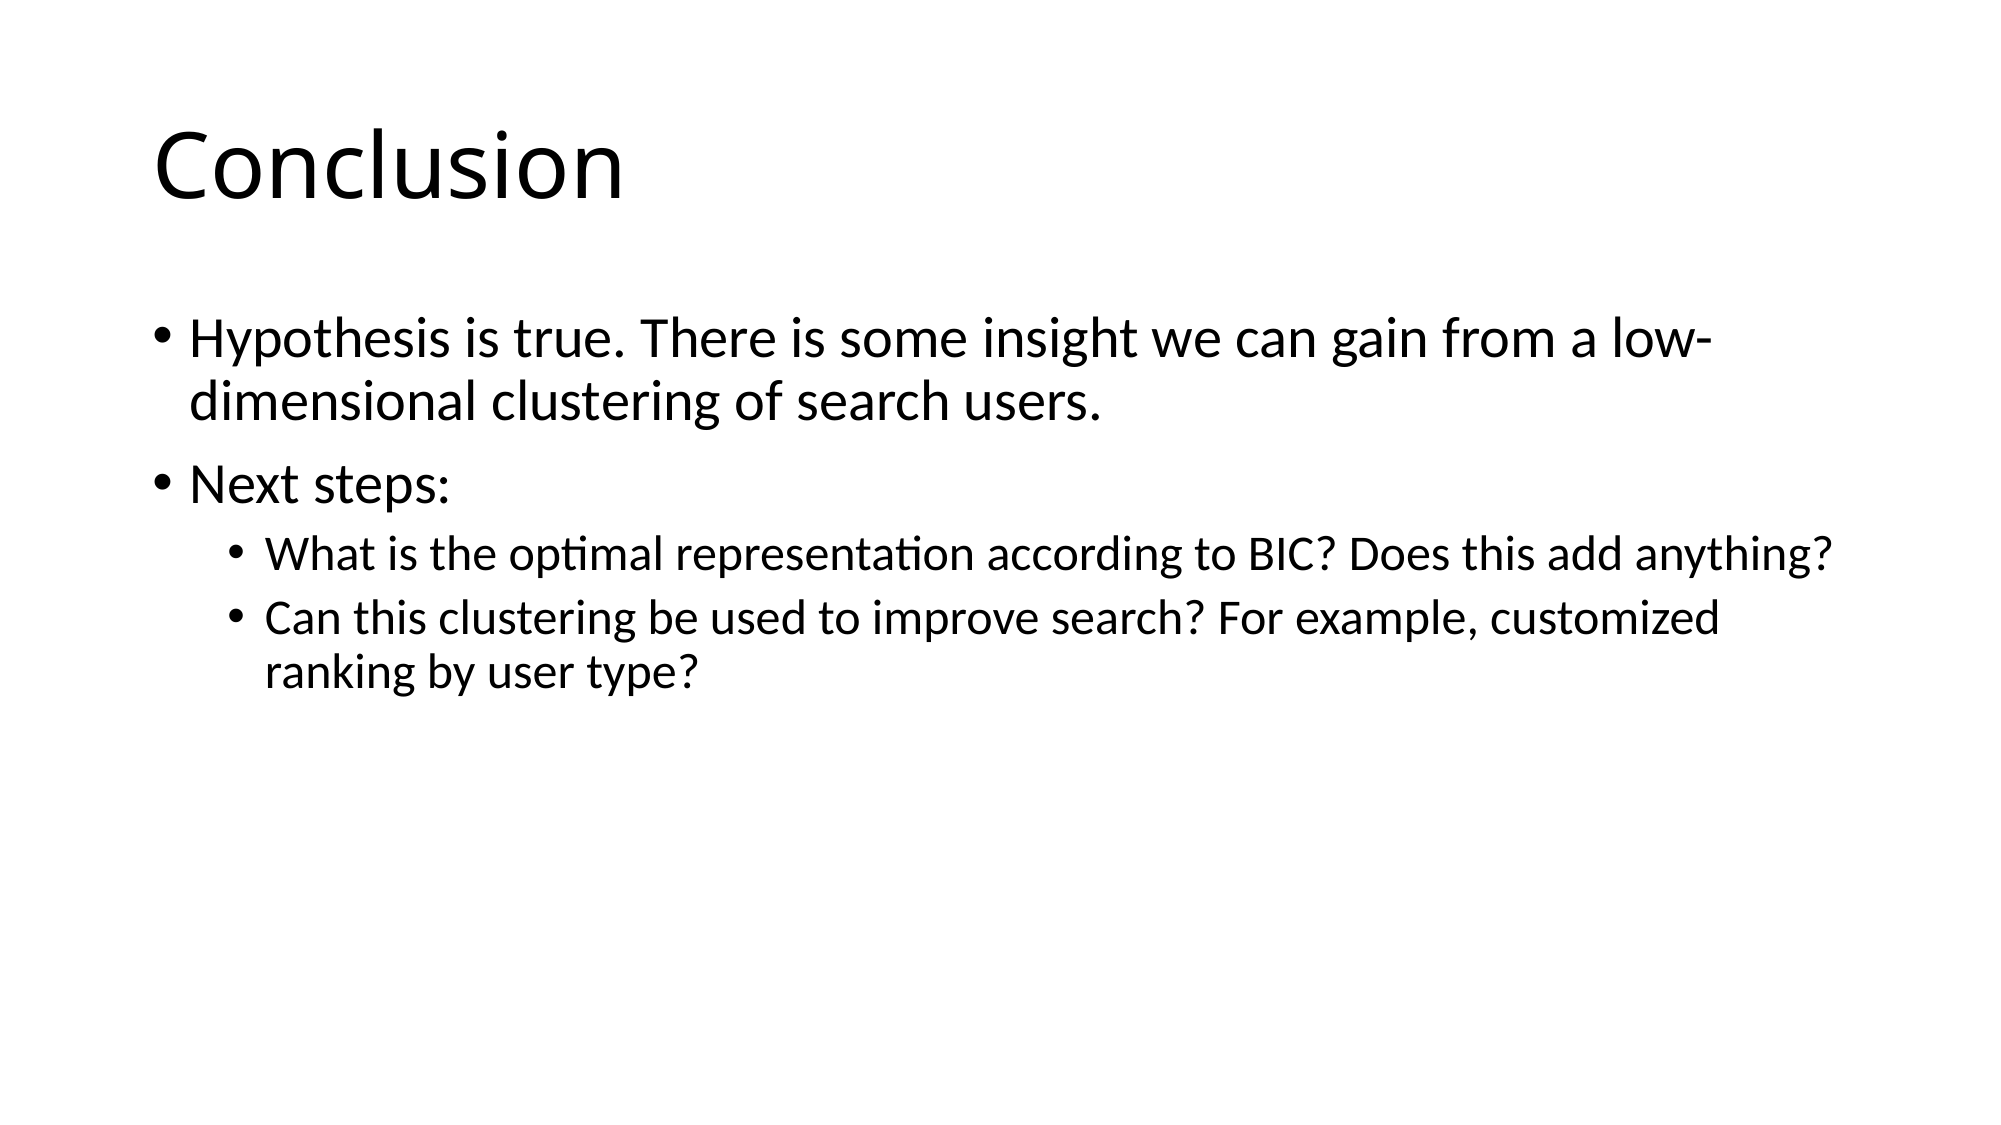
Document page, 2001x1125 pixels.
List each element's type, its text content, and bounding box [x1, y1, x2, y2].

list Hypothesis is true. There is some insight we can gain from a low-dimensional clustering of search users. Next steps: What is the optimal representation according to BIC? Does this add anything? Can this clustering be used to improve search? For example, customized ranking by user type? [137, 299, 1863, 1014]
title Conclusion [137, 59, 1863, 278]
